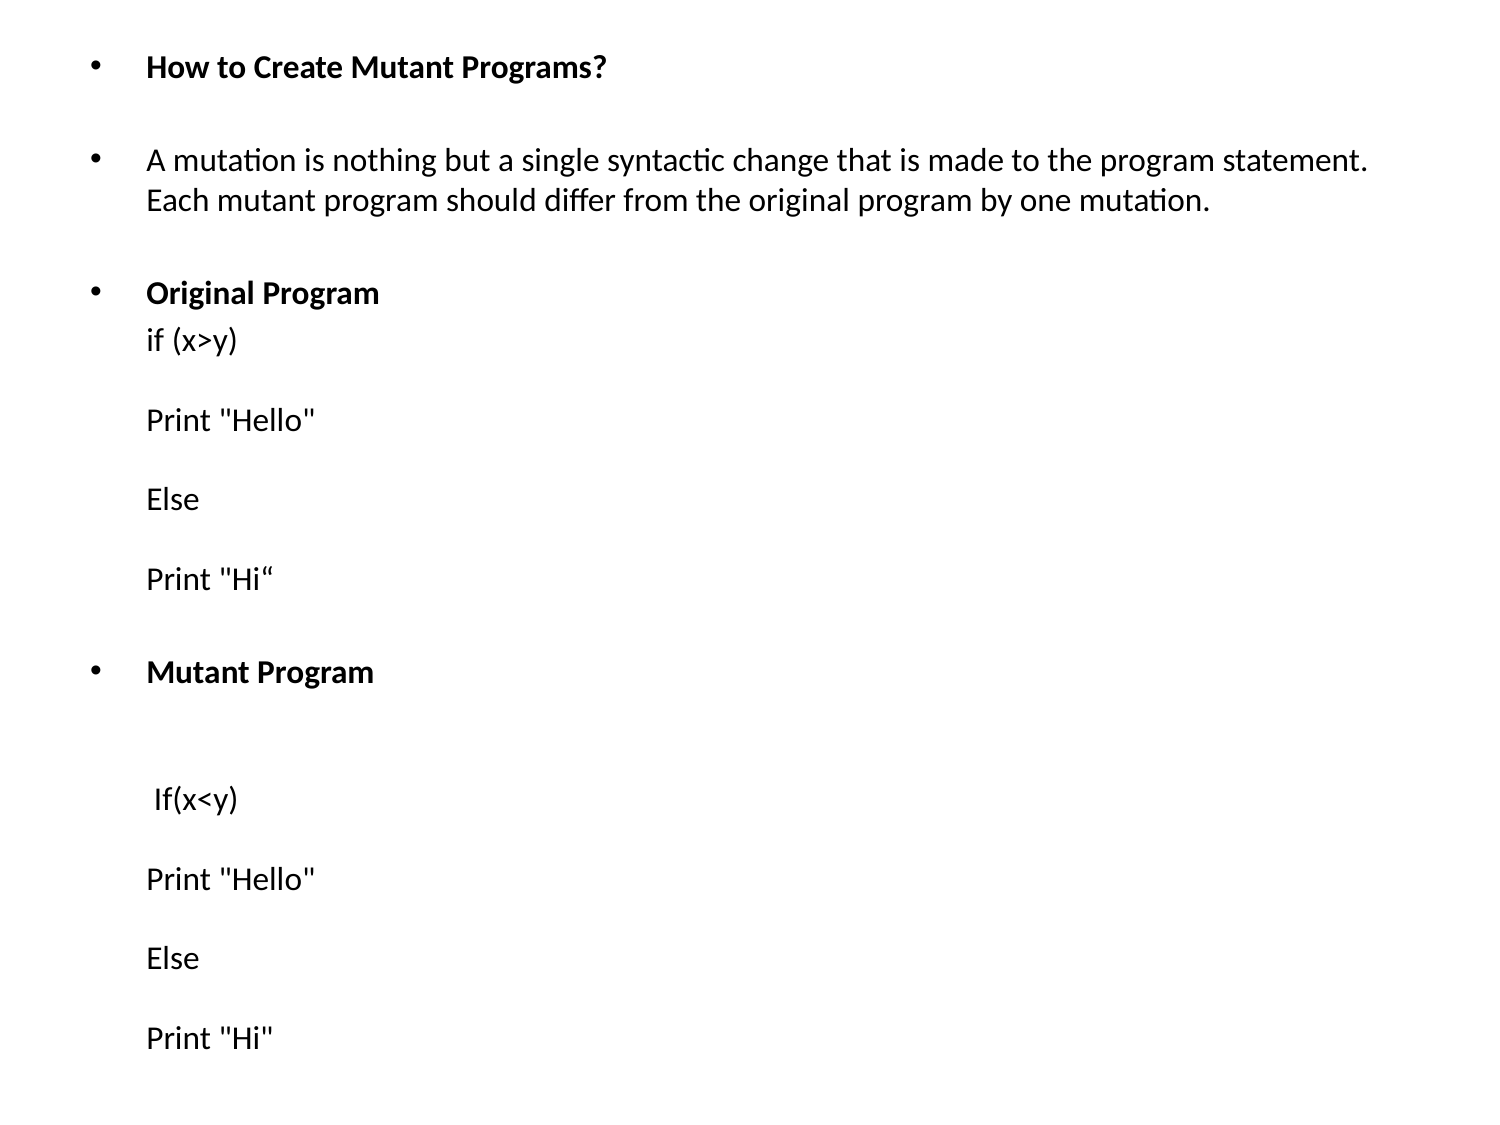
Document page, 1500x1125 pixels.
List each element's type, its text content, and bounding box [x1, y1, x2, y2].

list How to Create Mutant Programs? A mutation is nothing but a single syntactic change that is made to the program statement. Each mutant program should differ from the original program by one mutation. Original Program if (x>y) Print "Hello" Else Print "Hi“ Mutant Program If(x<y) Print "Hello" Else Print "Hi" [75, 37, 1425, 1005]
